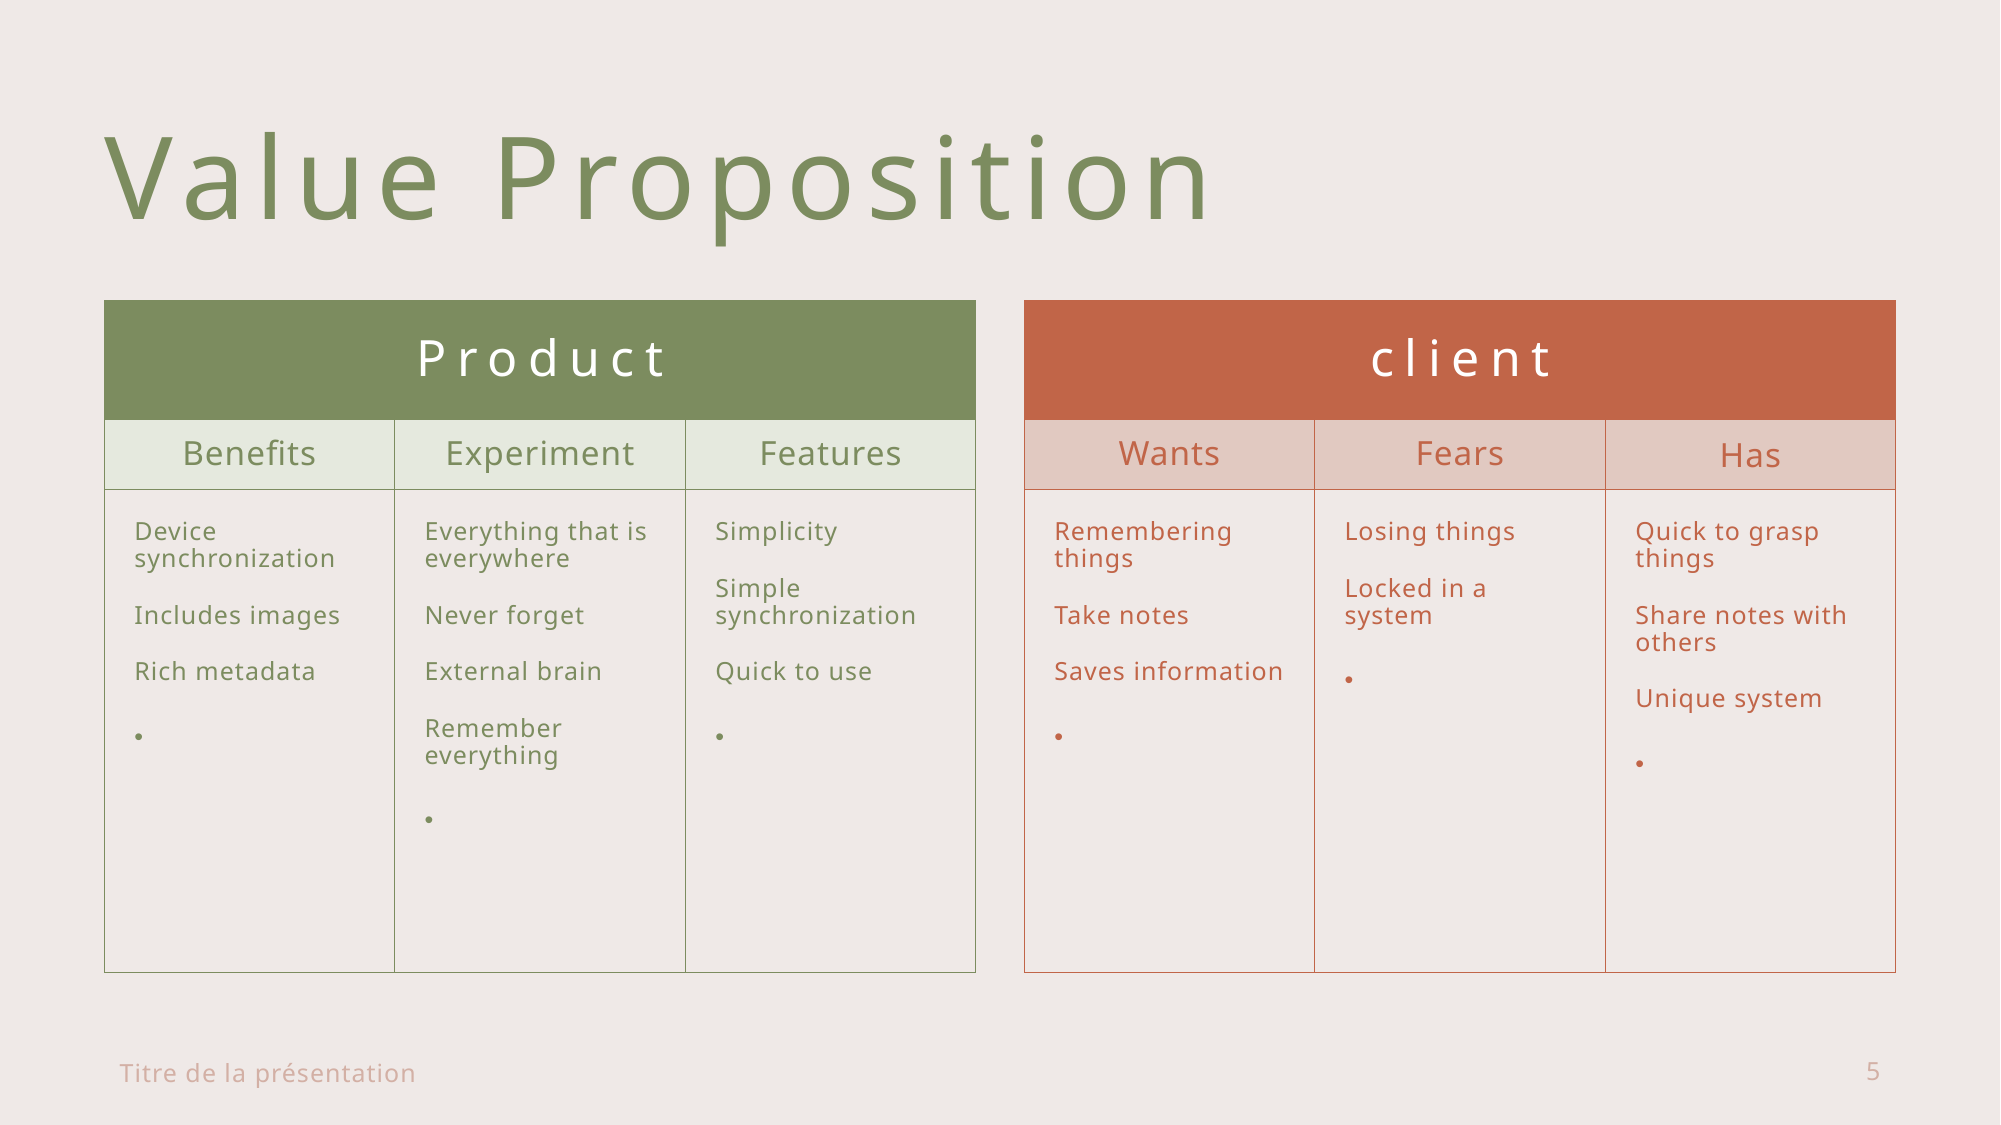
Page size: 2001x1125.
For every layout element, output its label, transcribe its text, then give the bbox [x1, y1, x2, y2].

list Has [1605, 419, 1896, 489]
list Wants [1024, 419, 1314, 489]
footer Titre de la présentation [104, 1042, 780, 1103]
list Product [104, 300, 976, 419]
list Benefits [104, 419, 394, 489]
list Quick to grasp things Share notes with others Unique system [1605, 489, 1896, 973]
list Remembering things Take notes Saves information [1024, 489, 1314, 973]
list Fears [1314, 419, 1605, 489]
title Value Proposition [104, 105, 1896, 301]
list Device synchronization Includes images Rich metadata [104, 489, 394, 973]
slide_number 5 [1445, 1042, 1896, 1103]
list Simplicity Simple synchronization Quick to use [685, 489, 976, 973]
list Features [685, 419, 976, 489]
list Experiment [394, 419, 685, 489]
list Losing things Locked in a system [1314, 489, 1605, 973]
list Everything that is everywhere Never forget External brain Remember everything [394, 489, 685, 973]
list client [1024, 300, 1896, 419]
